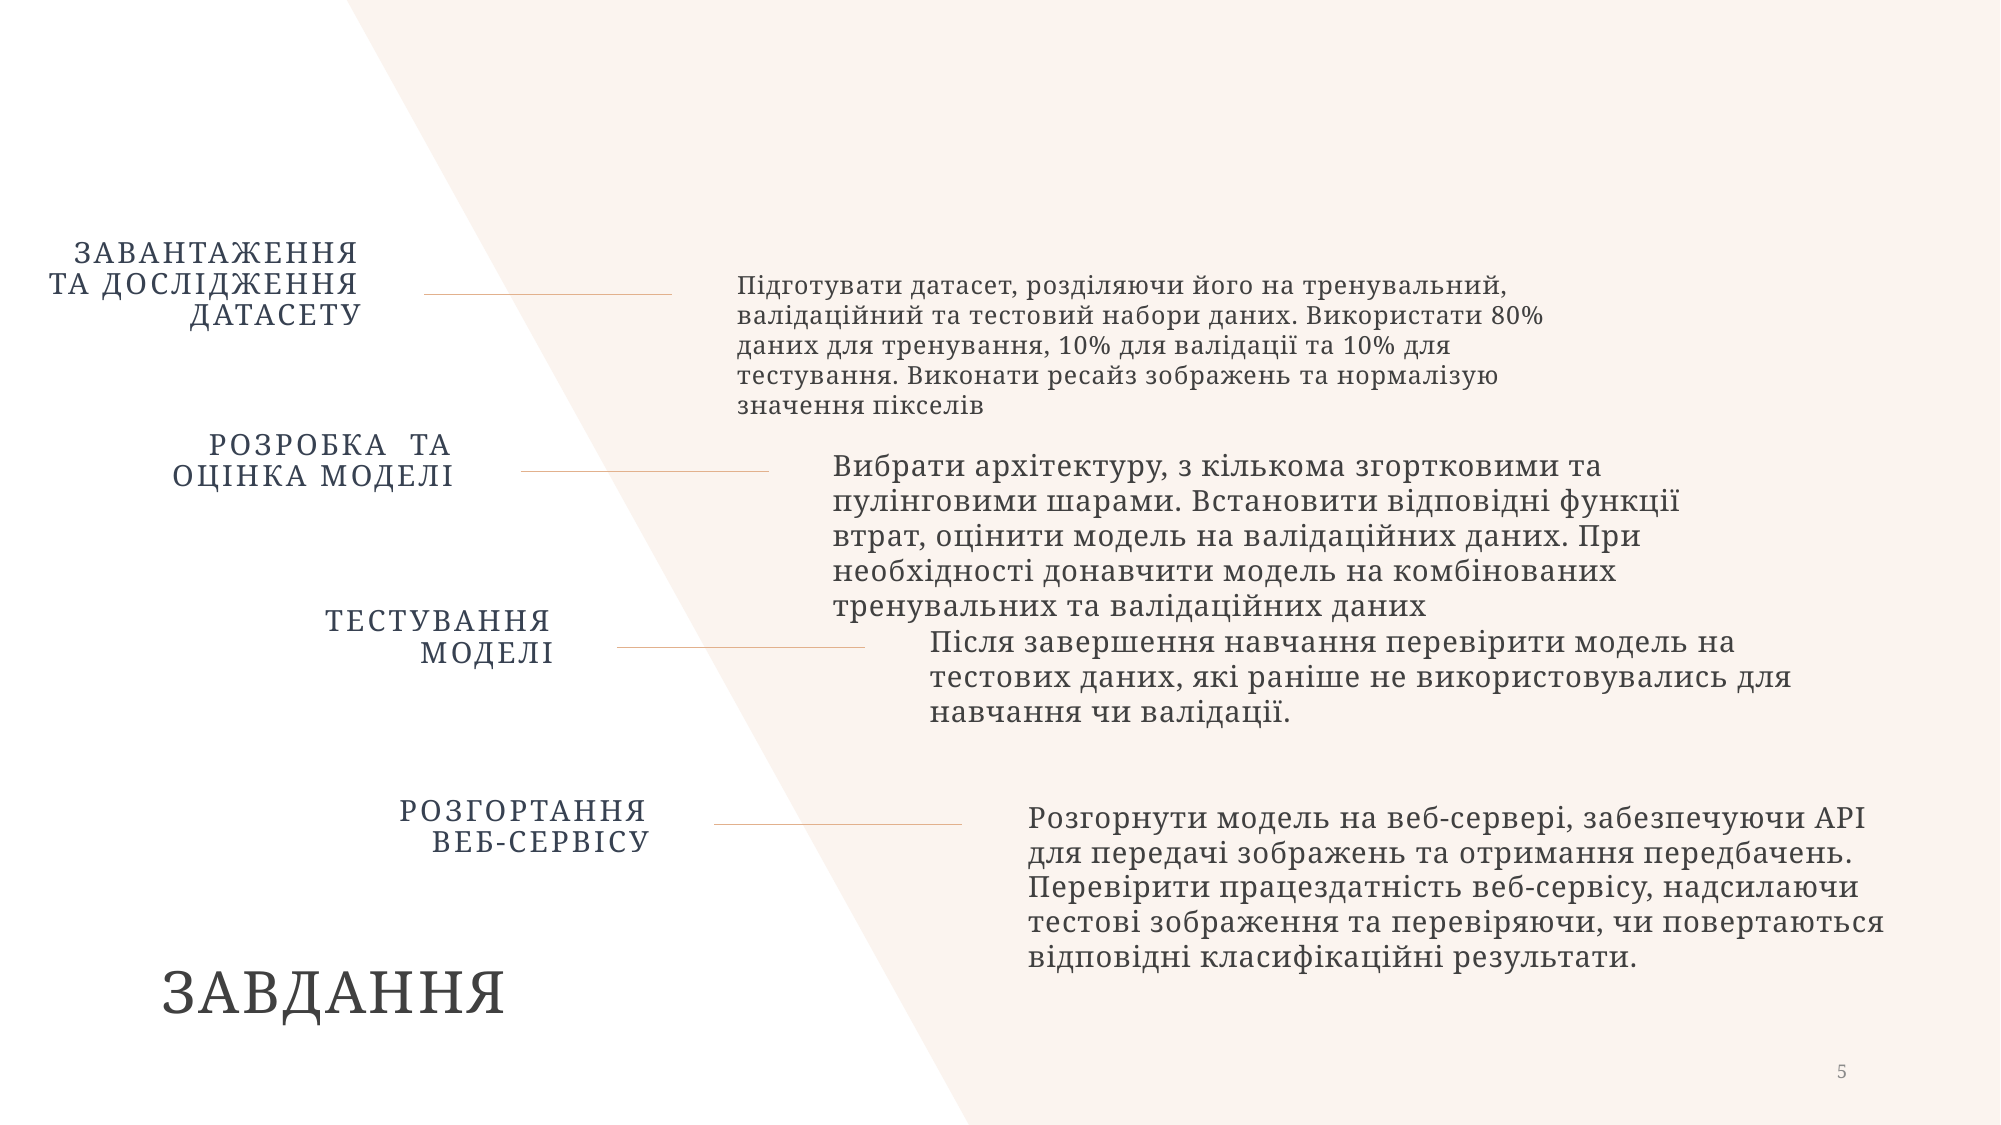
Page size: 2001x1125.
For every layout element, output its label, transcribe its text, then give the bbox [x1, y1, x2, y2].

list Підготувати датасет, розділяючи його на тренувальний, валідаційний та тестовий набори даних. Використати 80% даних для тренування, 10% для валідації та 10% для тестування. Виконати ресайз зображень та нормалізую значення пікселів [722, 261, 1631, 428]
title Завдання [146, 946, 578, 1043]
list Вибрати архітектуру, з кількома згортковими та пулінговими шарами. Встановити відповідні функції втрат, оцінити модель на валідаційних даних. При необхідності донавчити модель на комбінованих тренувальних та валідаційних даних [817, 440, 1727, 606]
slide_number 5 [1773, 1042, 1863, 1103]
list Після завершення навчання перевірити модель на тестових даних, які раніше не використовувались для навчання чи валідації. [914, 616, 1824, 782]
list Тестування моделі [216, 596, 568, 681]
list Розгорнути модель на веб-сервері, забезпечуючи API для передачі зображень та отримання передбачень. Перевірити працездатність веб-сервісу, надсилаючи тестові зображення та перевіряючи, чи повертаються відповідні класифікаційні результати. [1013, 791, 1922, 958]
list Розгортання веб-сервісу [312, 772, 664, 882]
list Розробка та оцінка моделі [117, 419, 469, 504]
list Завантаження та дослідження датасету [24, 242, 376, 328]
